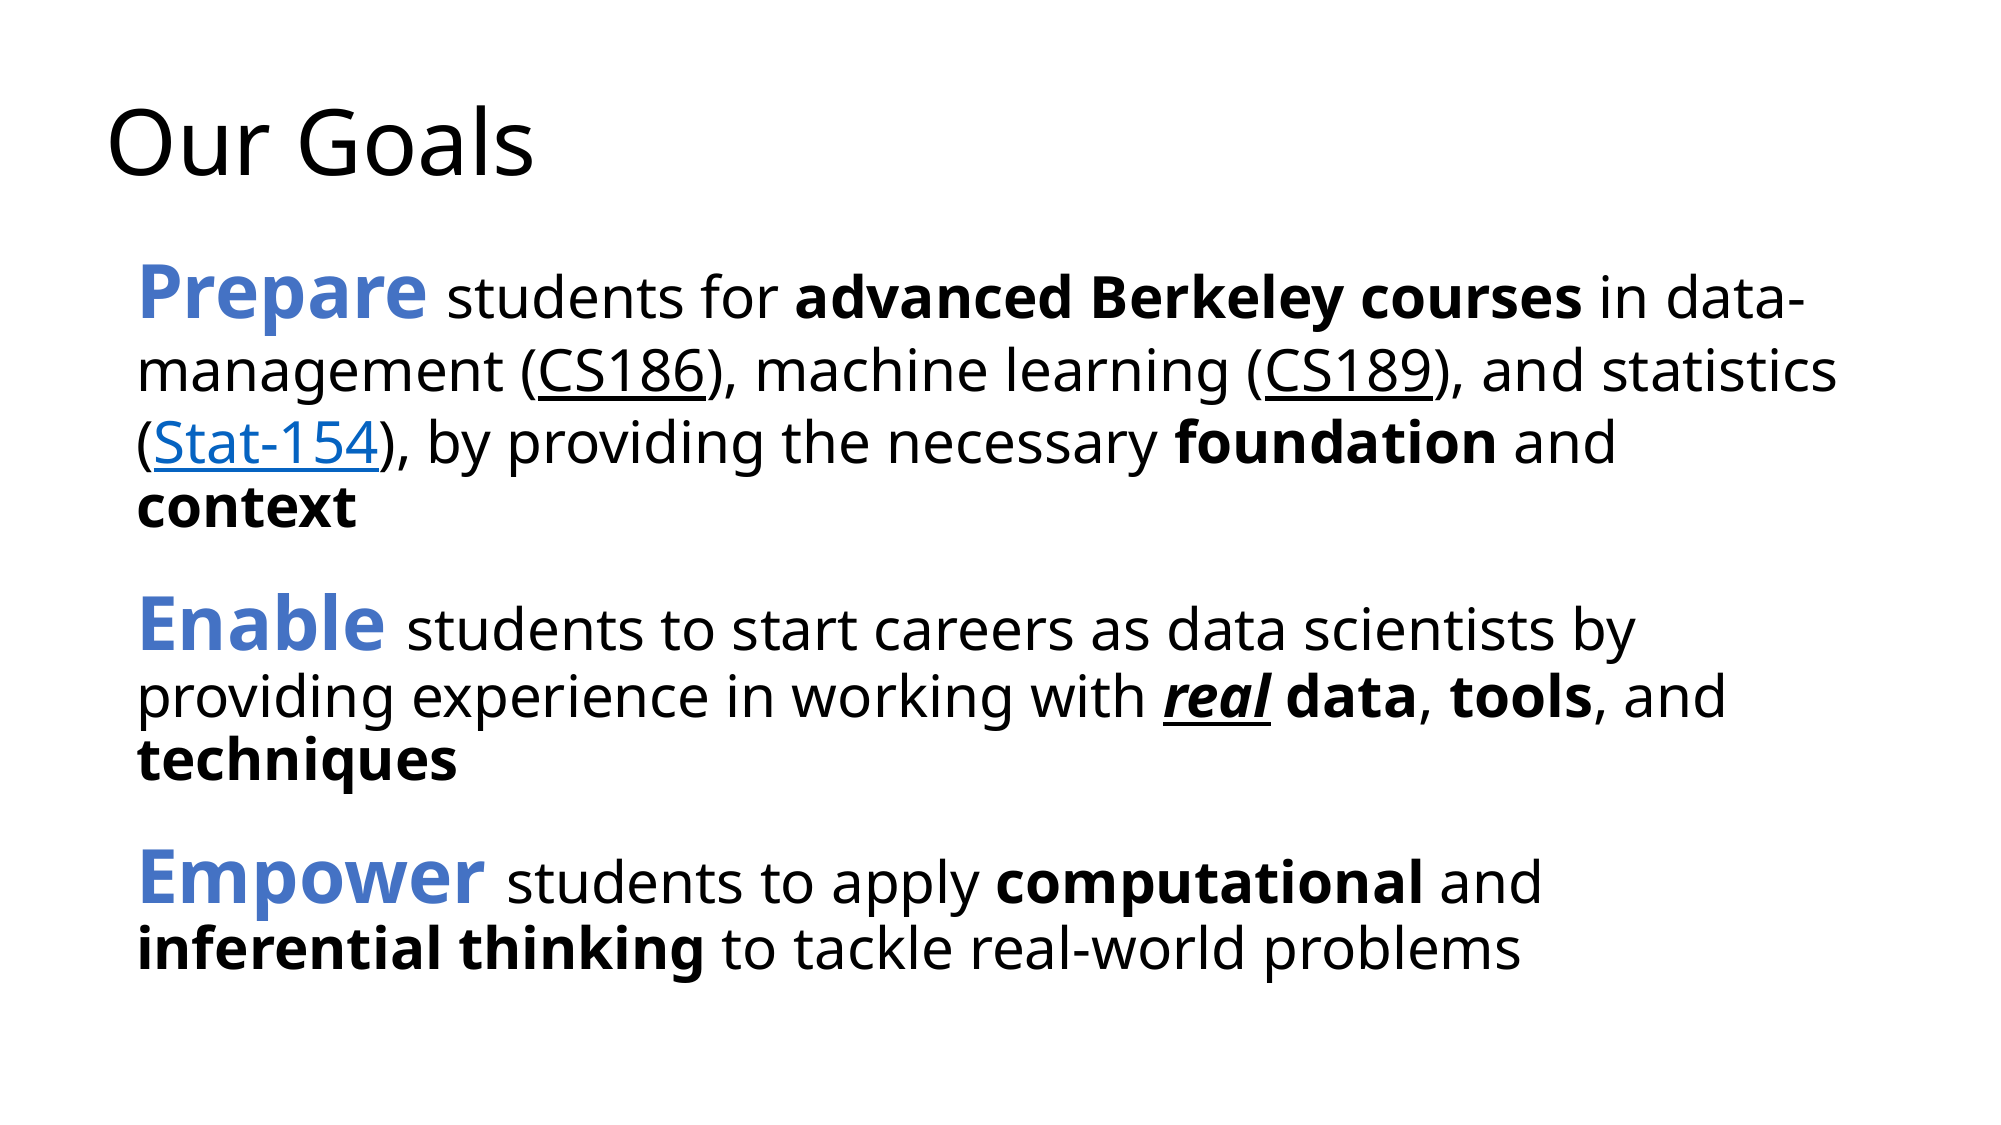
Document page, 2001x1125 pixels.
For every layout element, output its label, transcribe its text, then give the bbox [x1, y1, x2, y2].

list Prepare students for advanced Berkeley courses in data-management (CS186), machine learning (CS189), and statistics (Stat-154), by providing the necessary foundation and context Enable students to start careers as data scientists by providing experience in working with real data, tools, and techniques Empower students to apply computational and inferential thinking to tackle real-world problems [118, 246, 1863, 1125]
title Our Goals [90, 36, 1863, 255]
